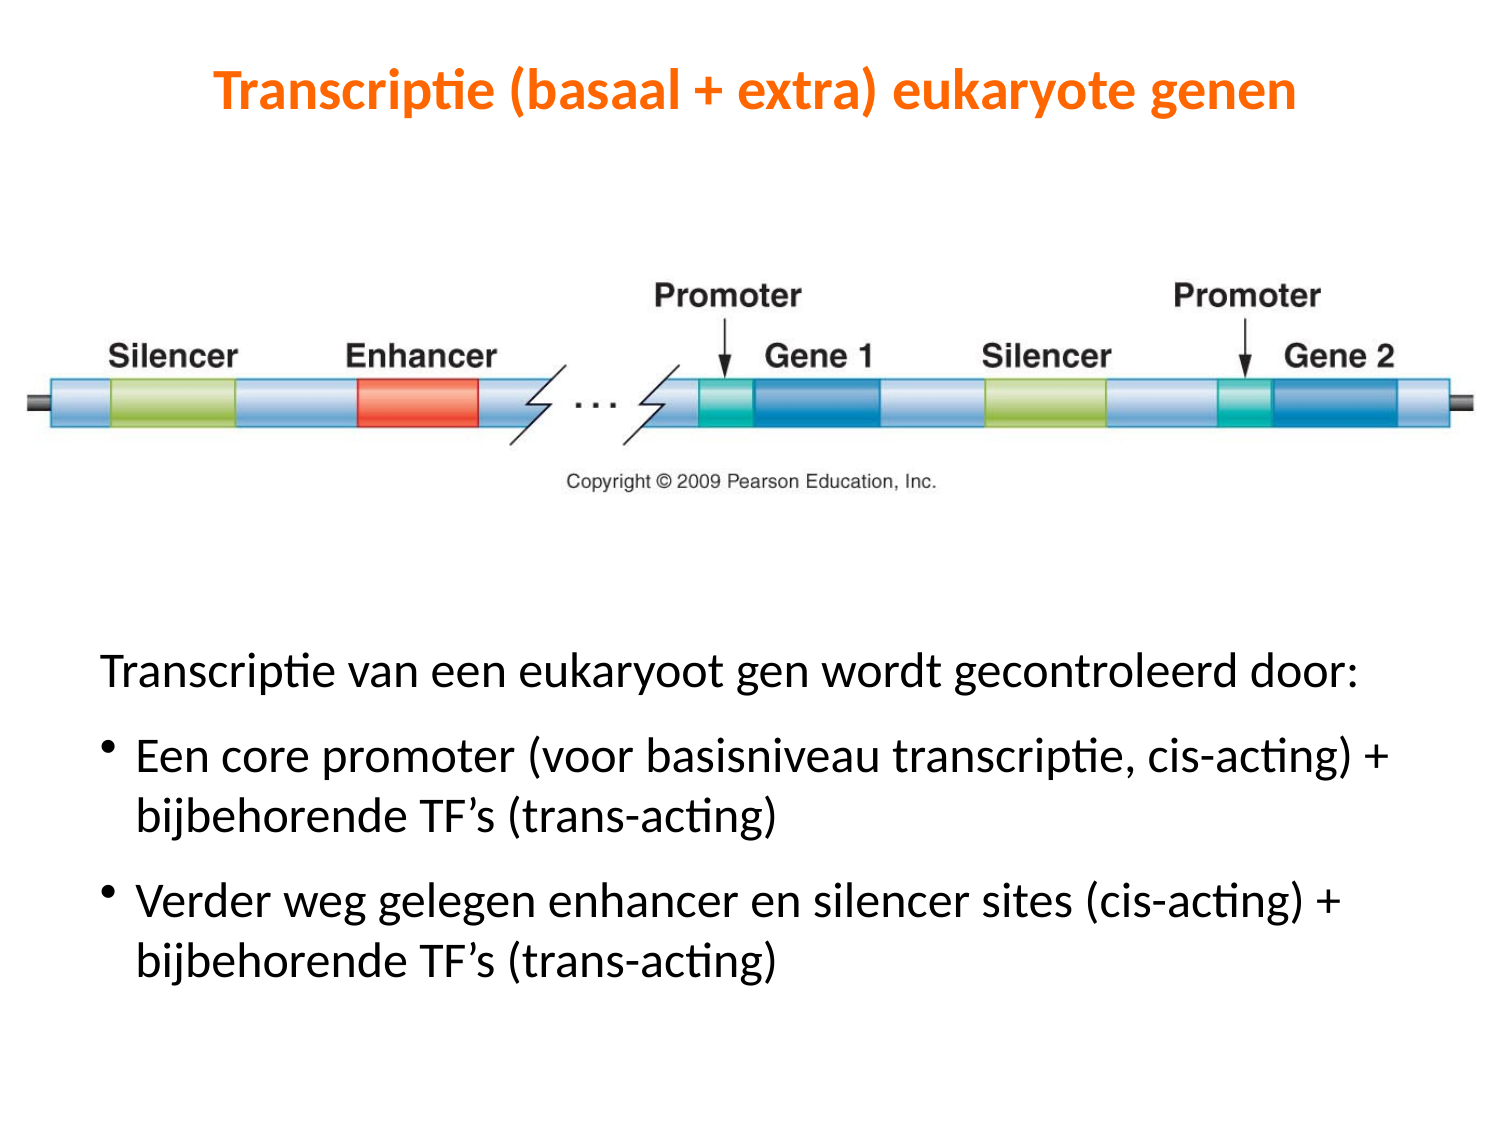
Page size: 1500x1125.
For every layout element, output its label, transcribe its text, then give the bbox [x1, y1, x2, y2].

text_box Transcriptie van een eukaryoot gen wordt gecontroleerd door: Een core promoter (voor basisniveau transcriptie, cis-acting) + bijbehorende TF’s (trans-acting) Verder weg gelegen enhancer en silencer sites (cis-acting) + bijbehorende TF’s (trans-acting) [85, 630, 1481, 996]
text_box Transcriptie (basaal + extra) eukaryote genen [75, 43, 1436, 168]
picture [0, 251, 1500, 516]
